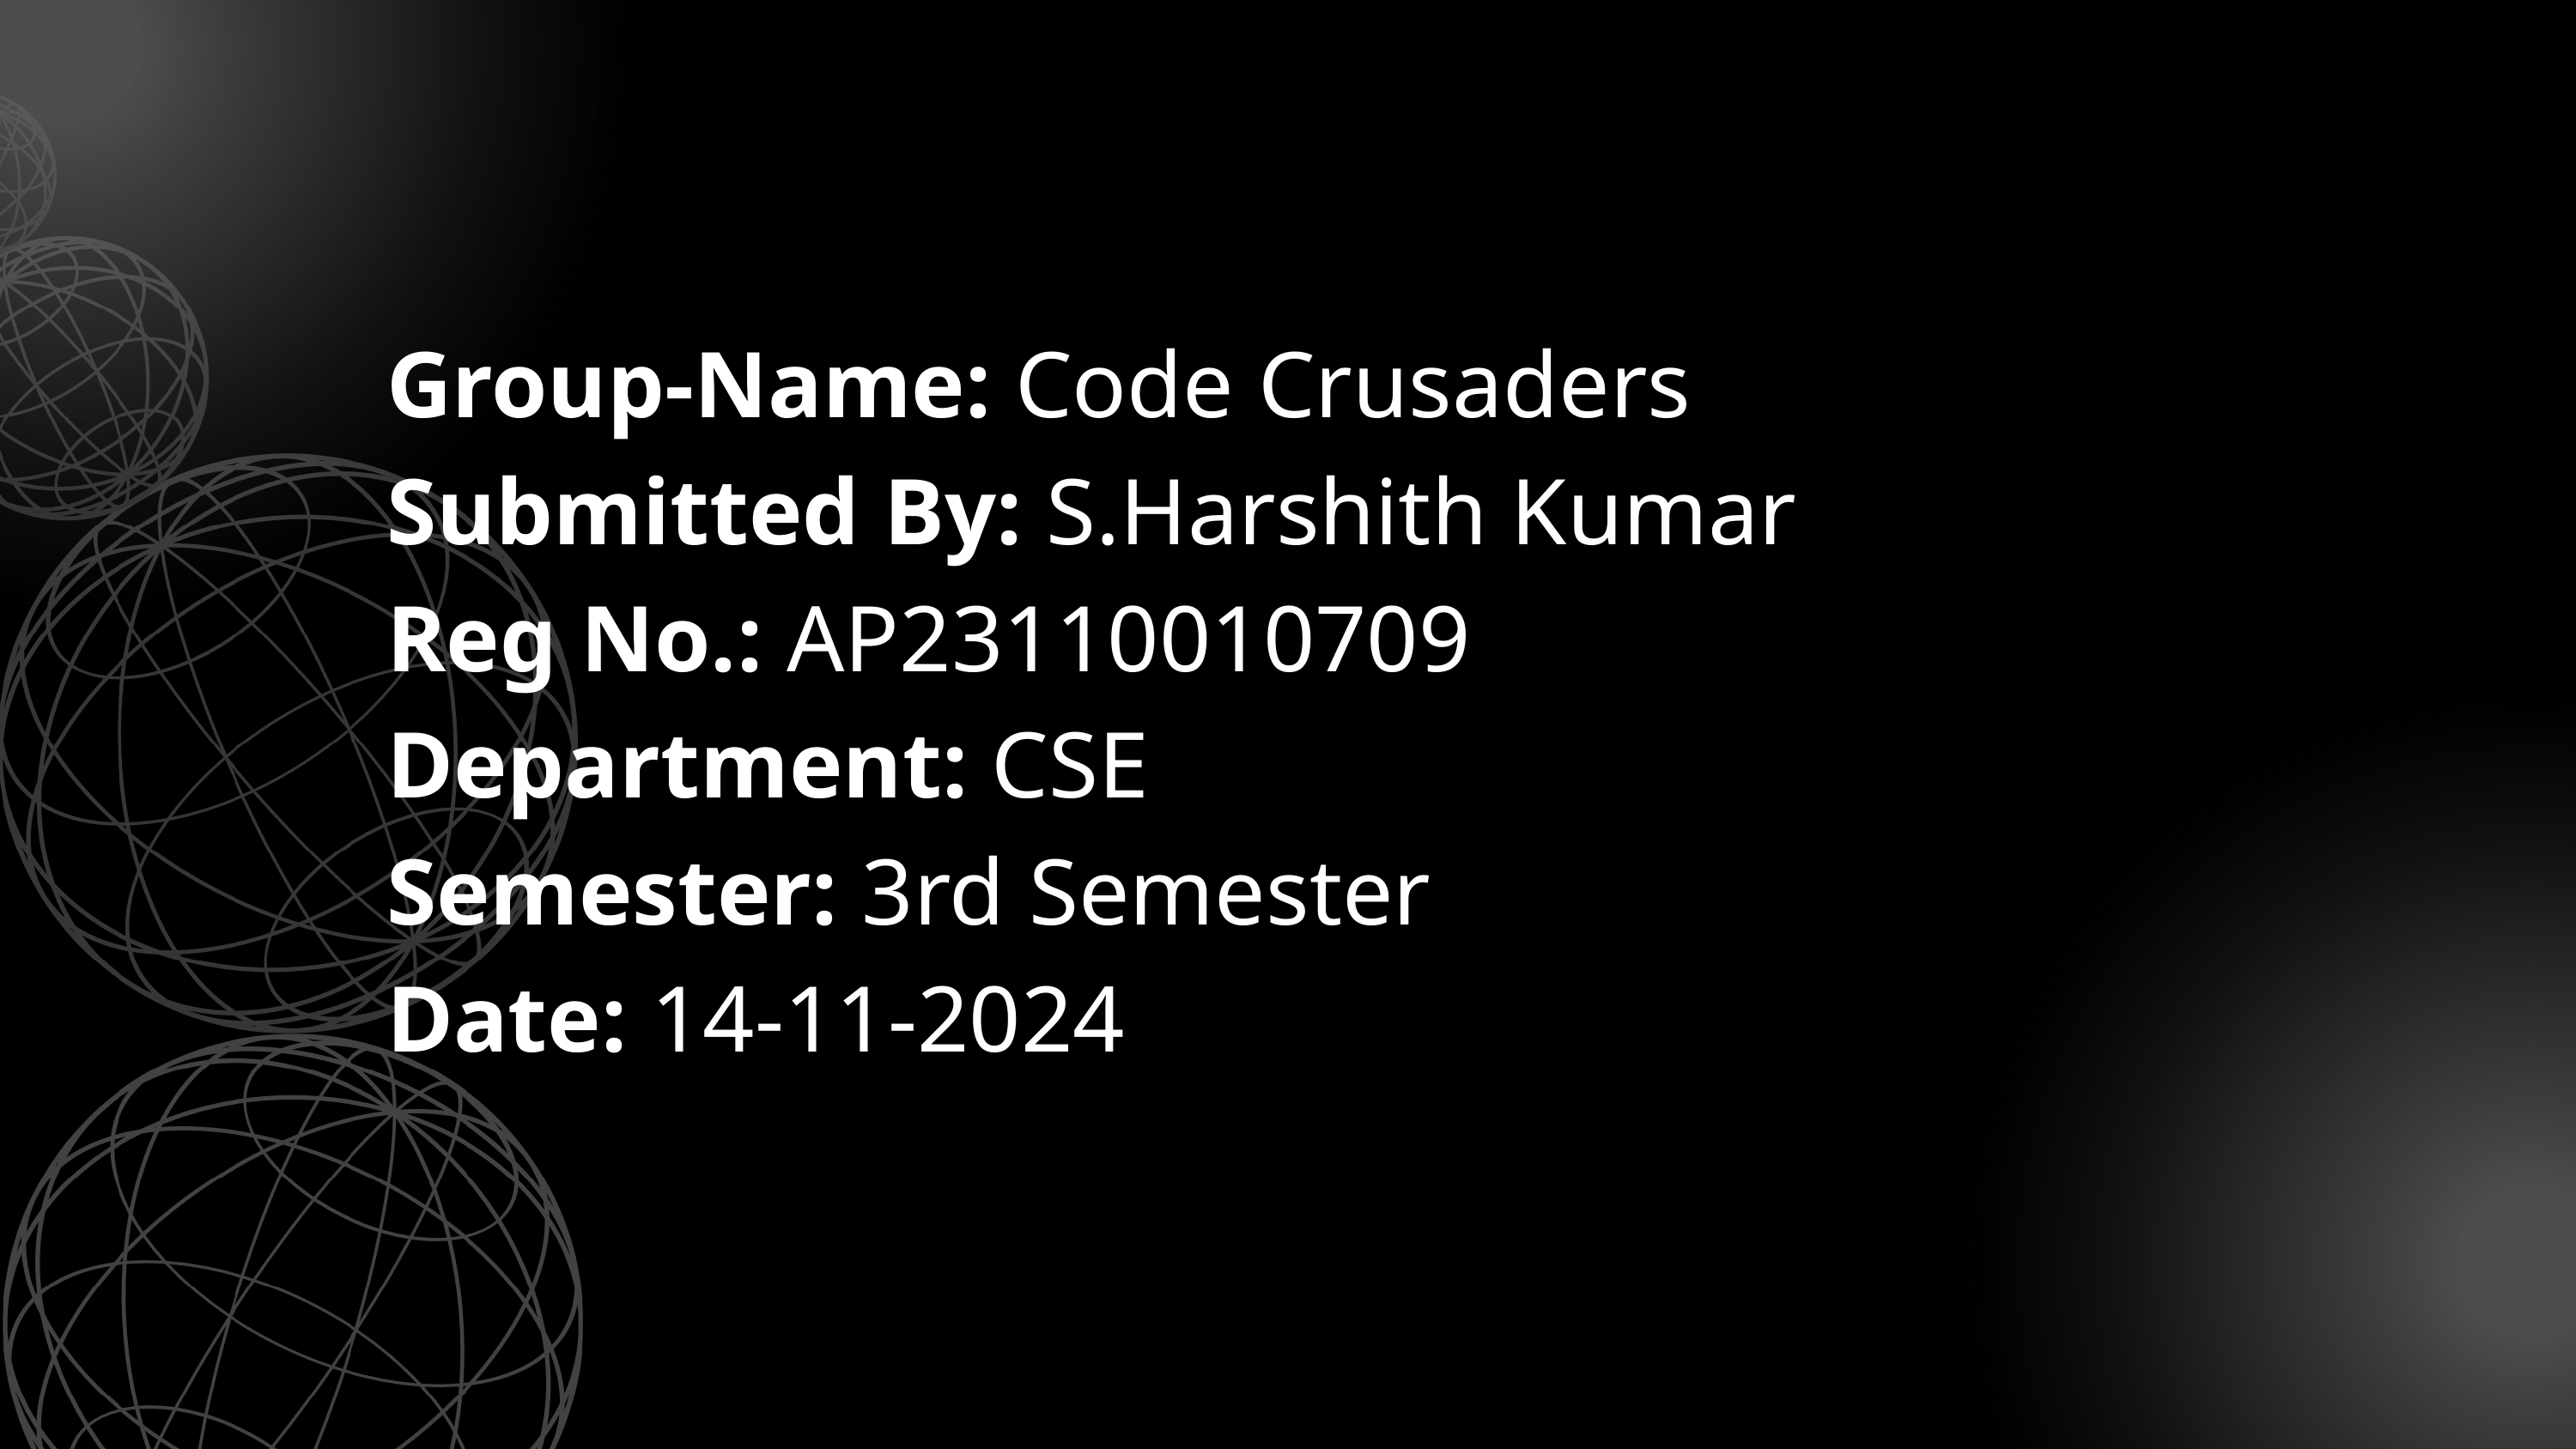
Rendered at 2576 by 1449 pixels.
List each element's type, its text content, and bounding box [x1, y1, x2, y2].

text_box Group-Name: Code Crusaders Submitted By: S.Harshith Kumar Reg No.: AP23110010709 Department: CSE Semester: 3rd Semester Date: 14-11-2024 [386, 308, 2485, 1070]
text_box [1960, 689, 2576, 1449]
text_box [0, 90, 583, 1449]
text_box [0, 0, 638, 308]
